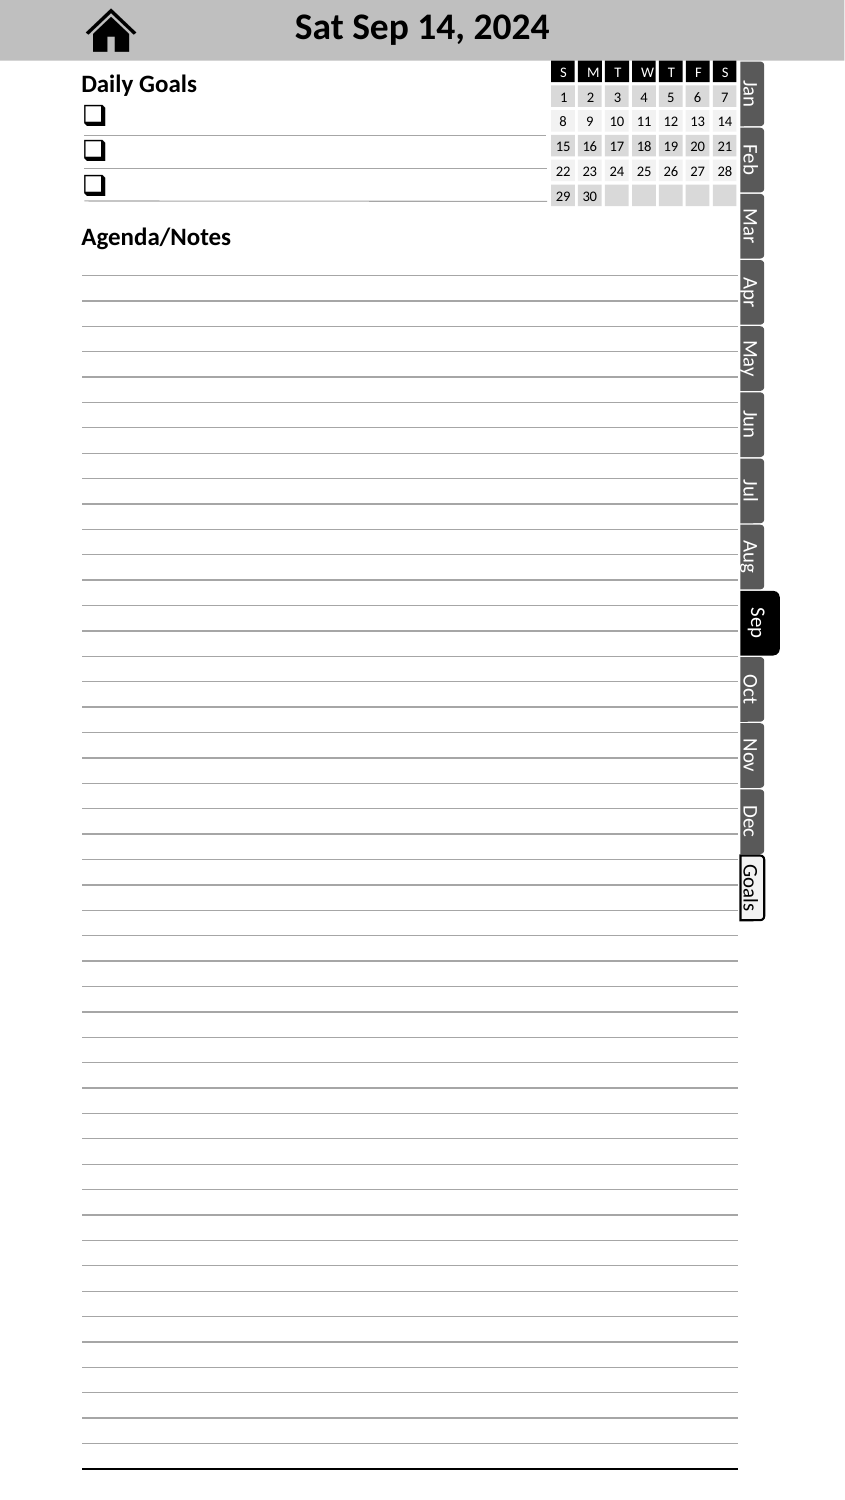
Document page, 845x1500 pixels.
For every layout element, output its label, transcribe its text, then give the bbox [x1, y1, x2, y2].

list Sat Sep 14, 2024 [190, 0, 655, 61]
picture [82, 1, 140, 59]
